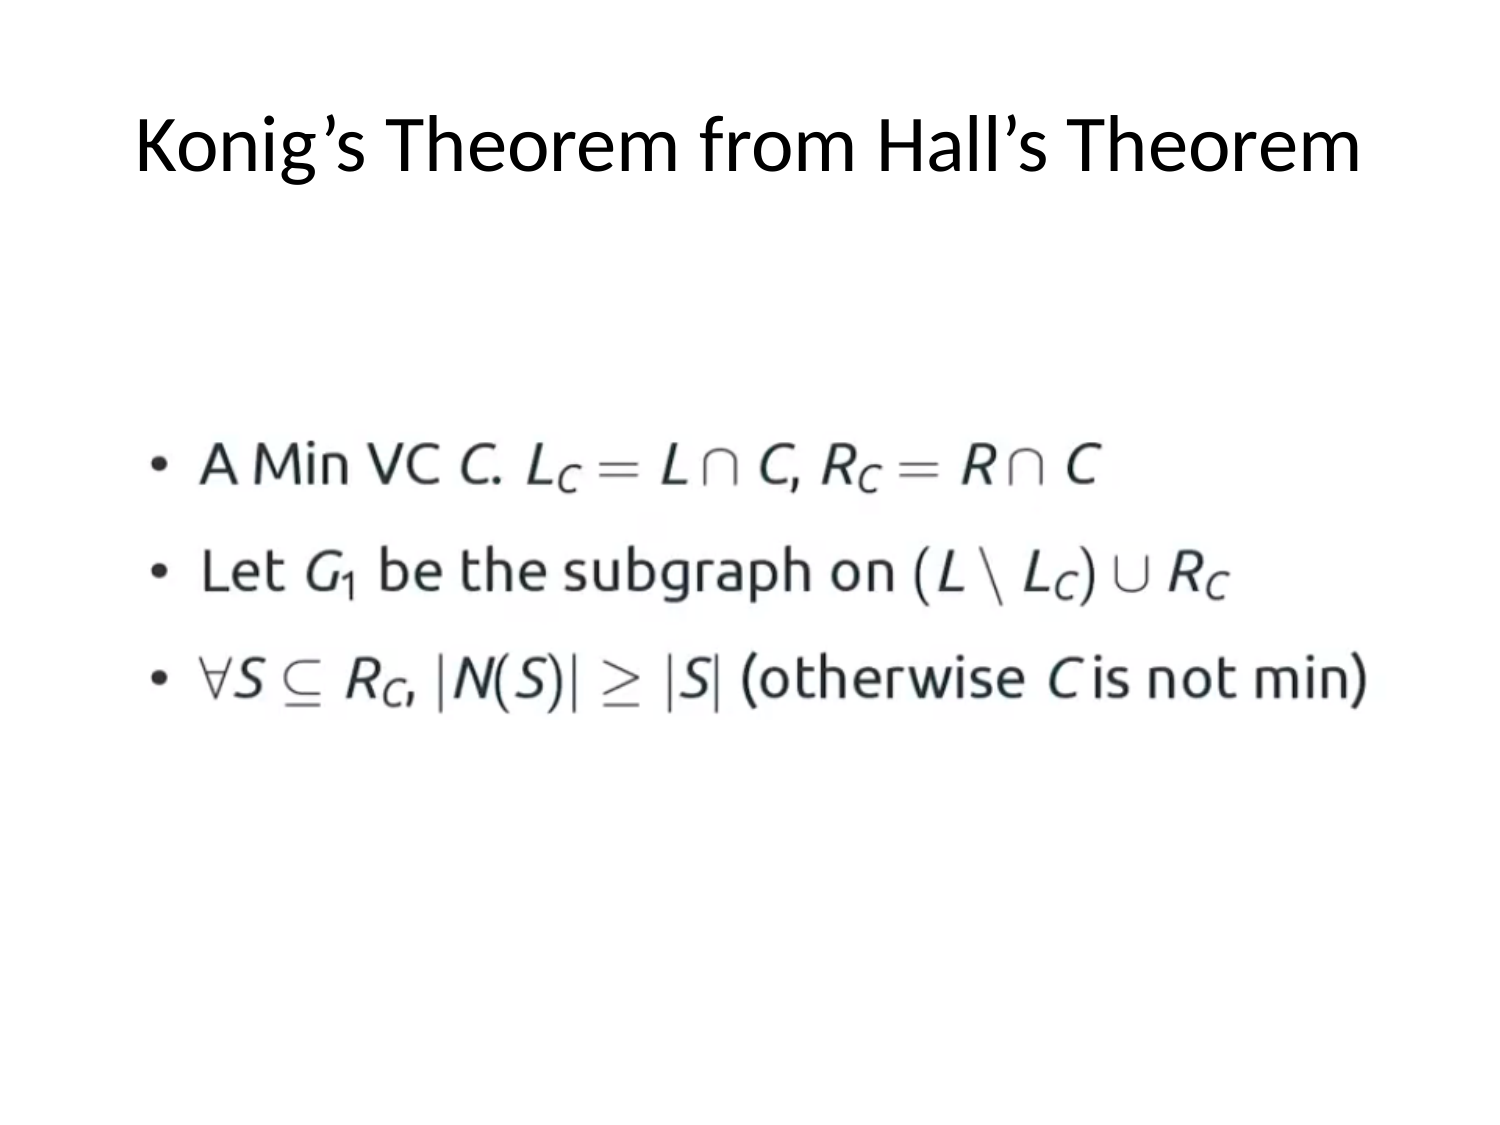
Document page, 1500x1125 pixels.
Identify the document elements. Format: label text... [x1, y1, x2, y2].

picture [106, 405, 1394, 720]
title Konig’s Theorem from Hall’s Theorem [75, 45, 1425, 233]
